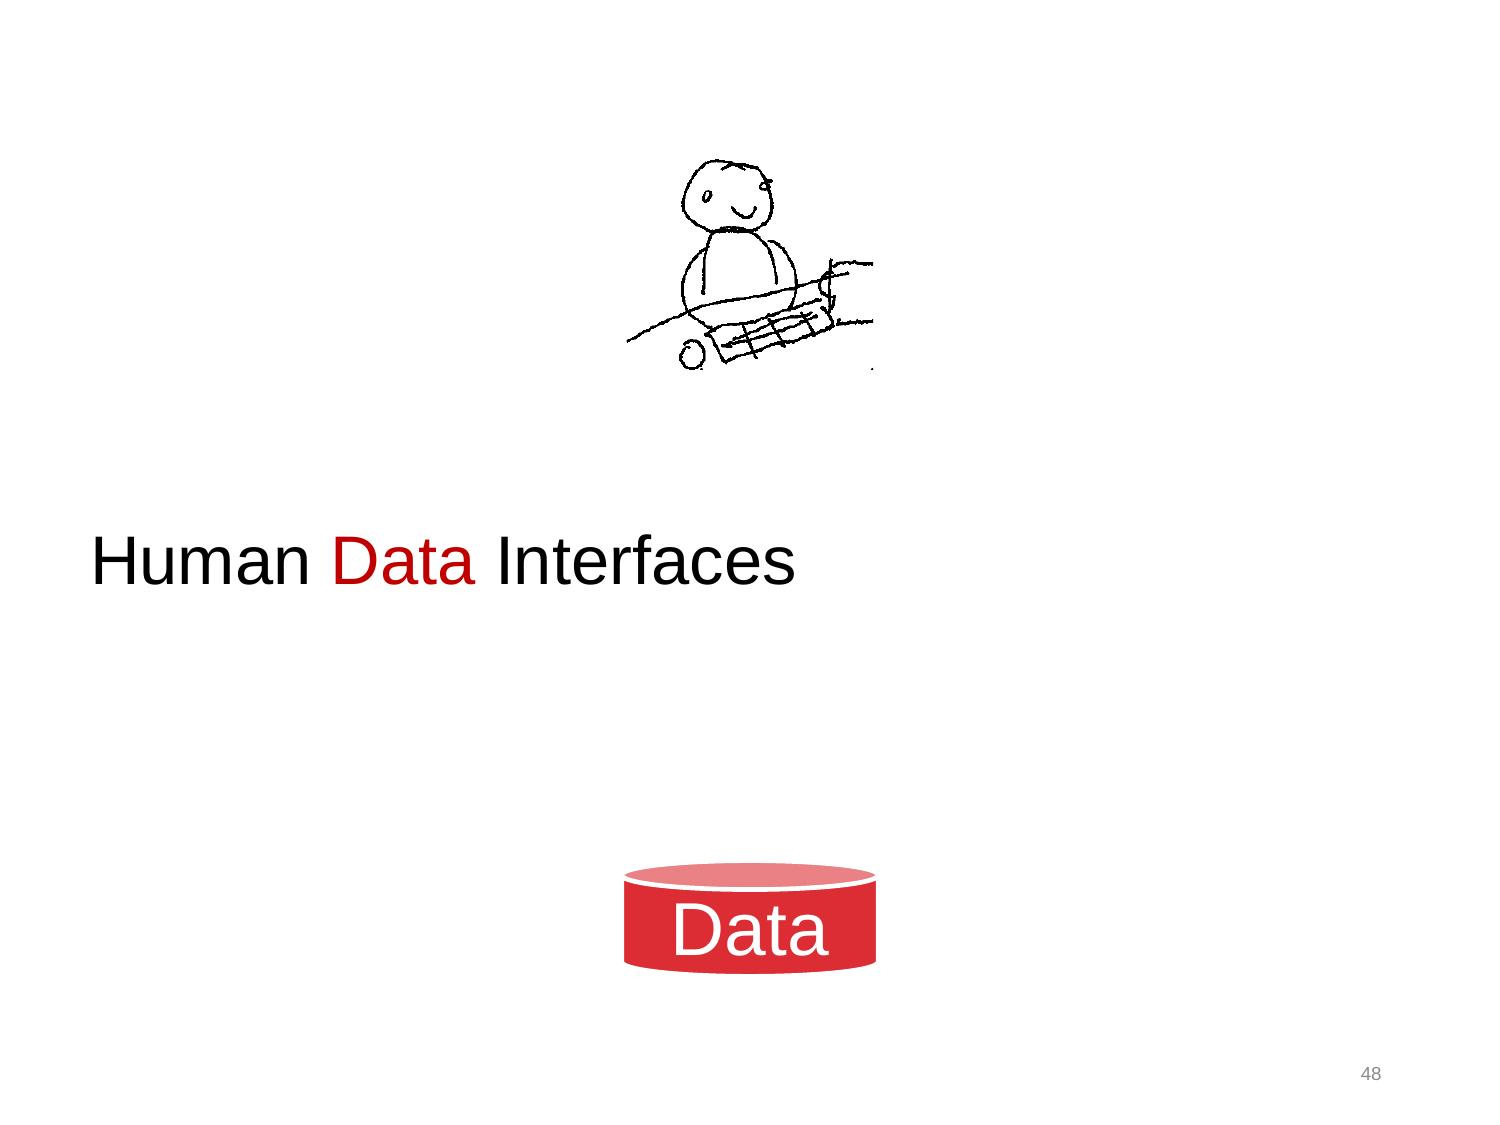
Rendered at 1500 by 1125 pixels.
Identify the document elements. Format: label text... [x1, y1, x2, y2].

picture [626, 128, 874, 370]
slide_number 48 [1059, 1042, 1397, 1103]
title Human Data Interfaces [75, 468, 1425, 657]
text_box Data [620, 859, 880, 978]
